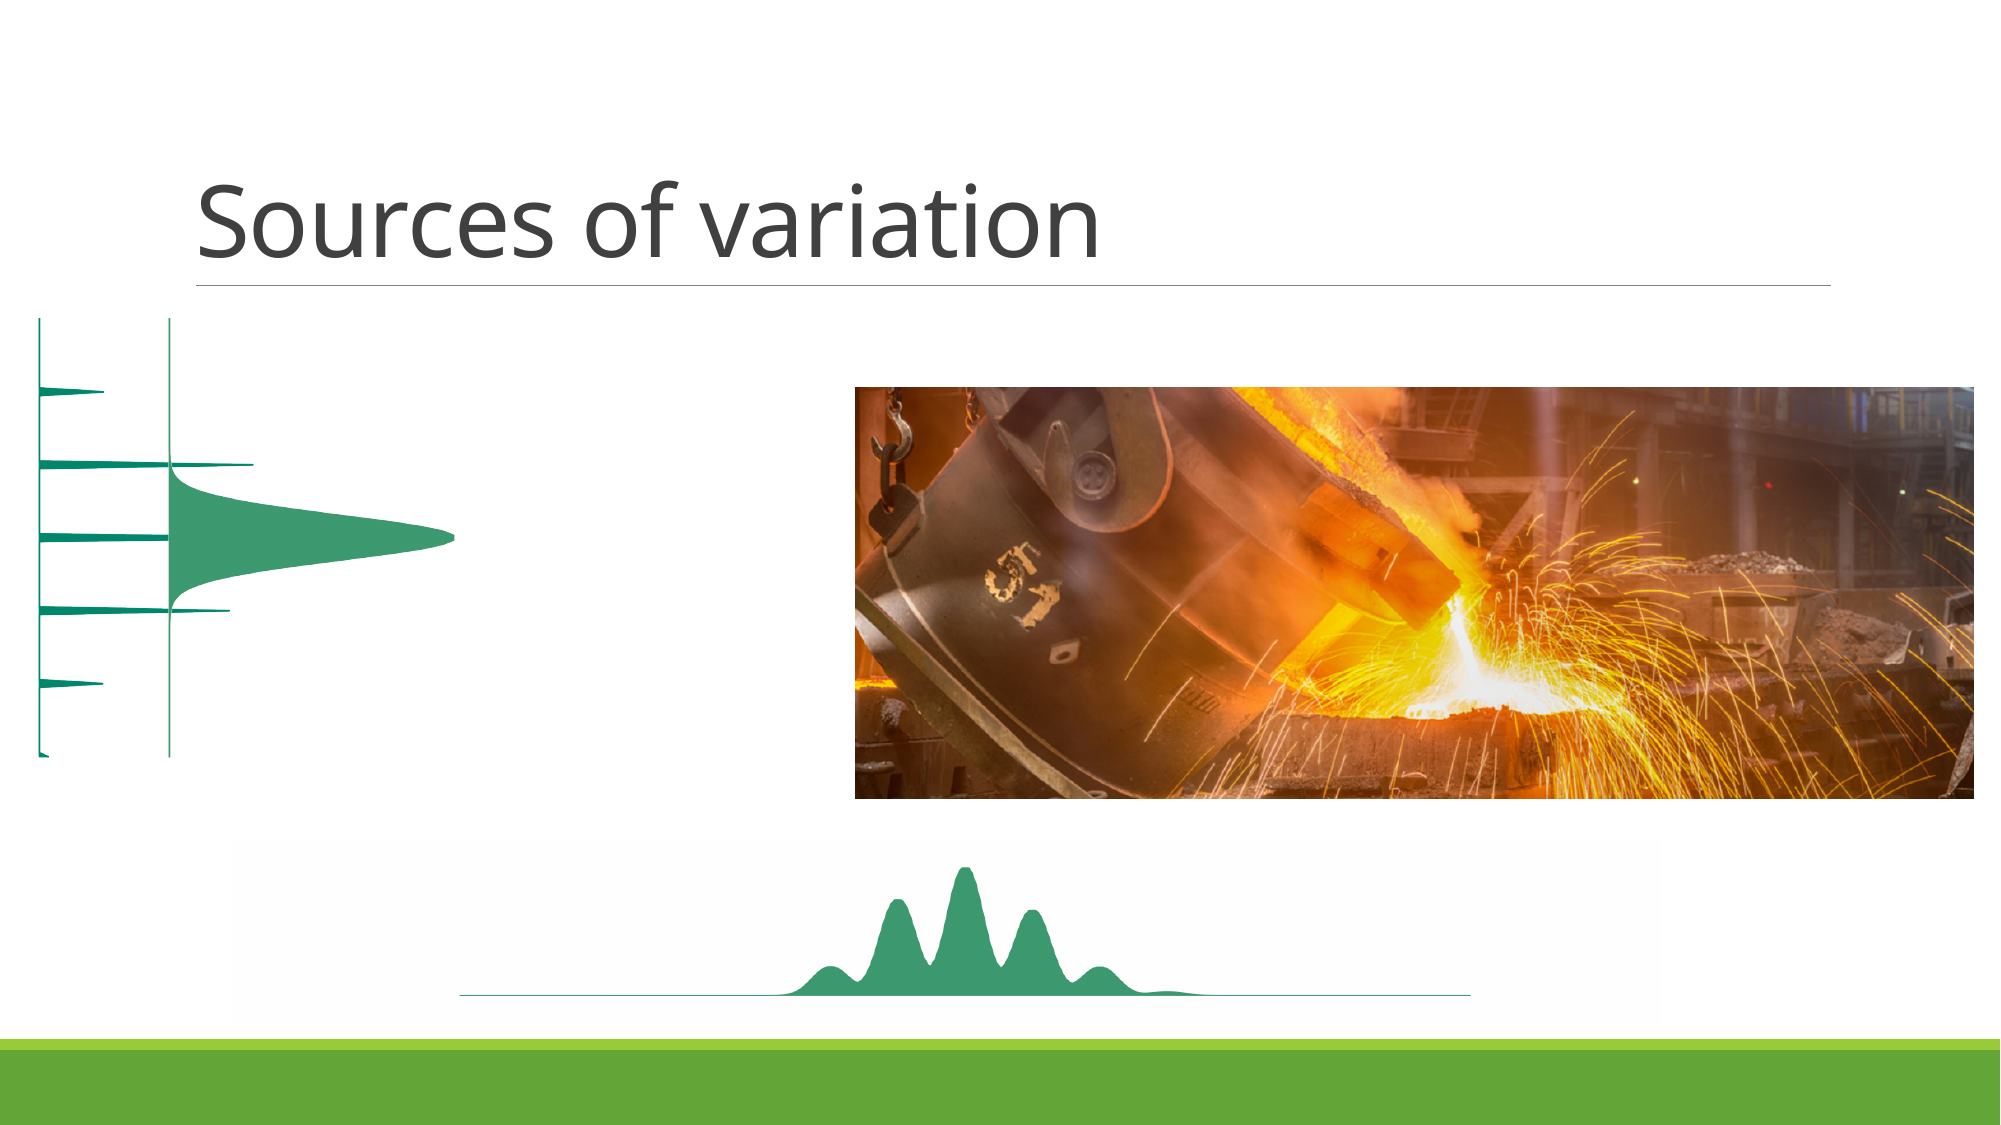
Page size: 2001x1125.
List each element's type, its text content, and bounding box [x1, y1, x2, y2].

title Sources of variation [180, 47, 1830, 285]
picture [0, 220, 1661, 1025]
picture [854, 386, 1974, 799]
